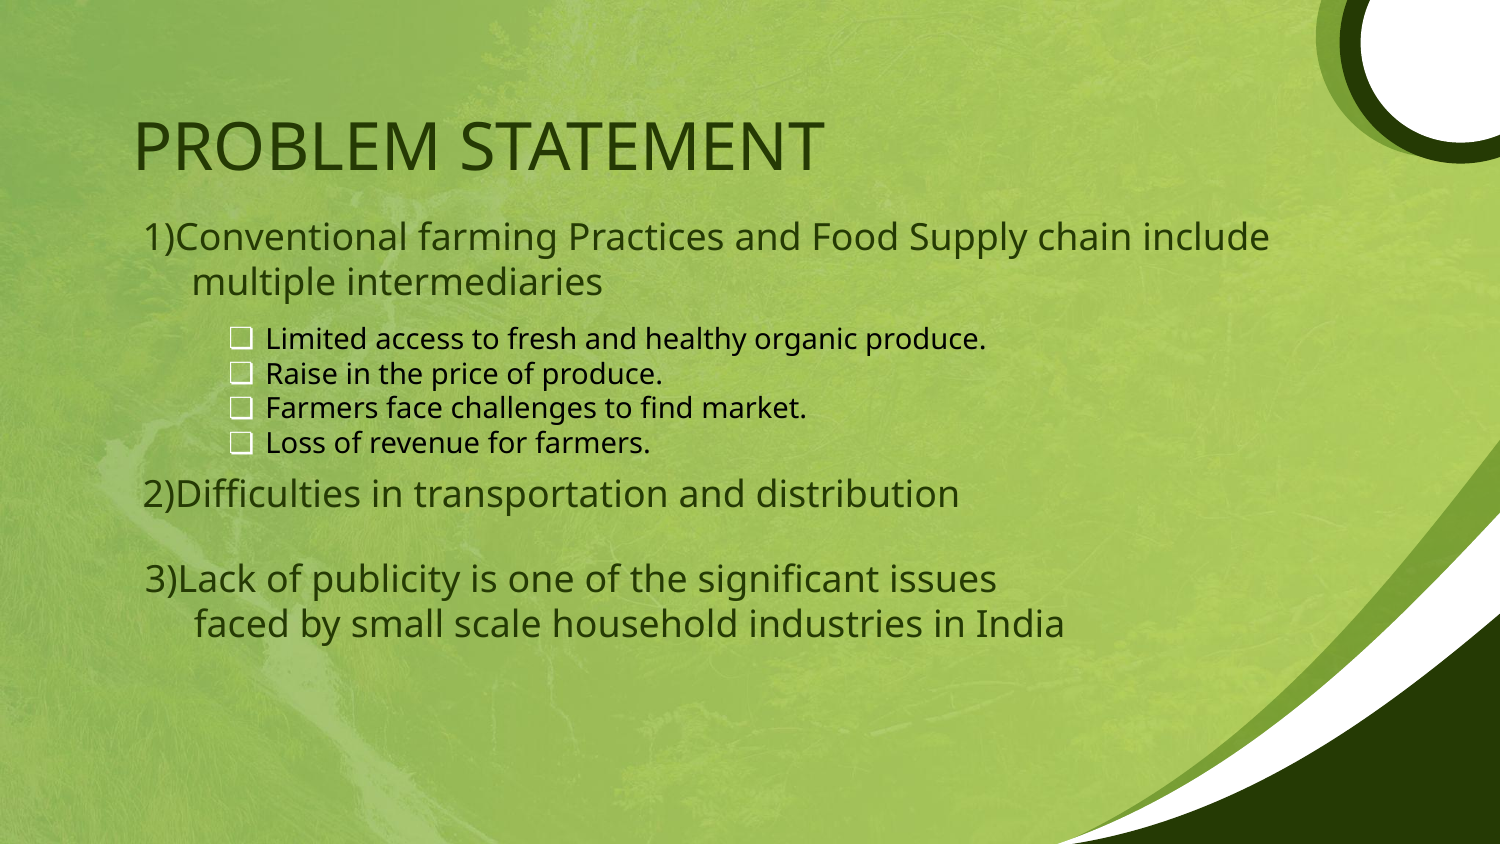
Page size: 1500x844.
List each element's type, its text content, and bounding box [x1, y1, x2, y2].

title 1)Conventional farming Practices and Food Supply chain include multiple intermediaries [127, 197, 1413, 319]
list Limited access to fresh and healthy organic produce. Raise in the price of produce. Farmers face challenges to find market. Loss of revenue for farmers. [212, 319, 1196, 455]
title PROBLEM STATEMENT [117, 88, 1383, 183]
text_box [869, 398, 1500, 844]
text_box 3)Lack of publicity is one of the significant issues faced by small scale household industries in India [129, 540, 864, 661]
text_box 2)Difficulties in transportation and distribution [127, 455, 864, 531]
picture [0, 0, 1500, 844]
